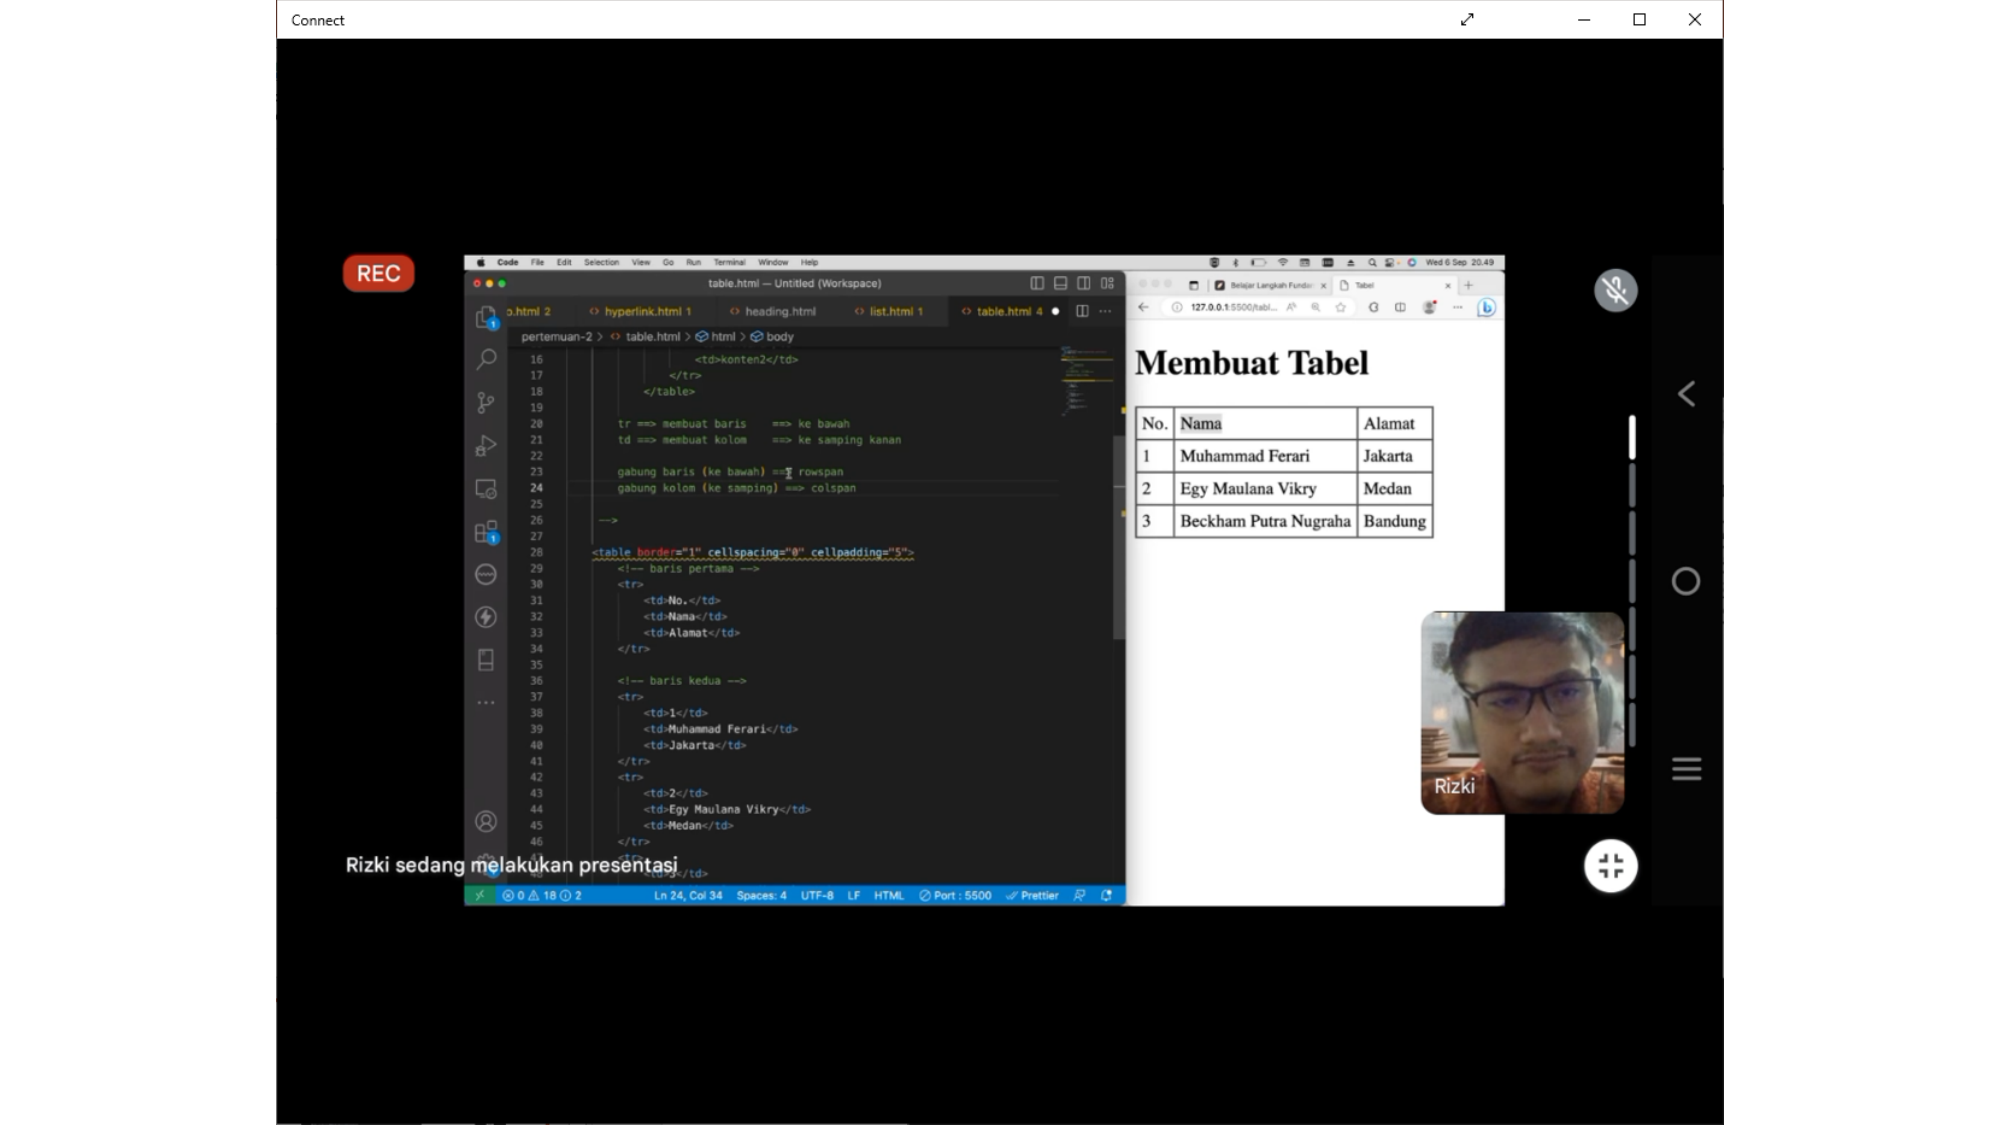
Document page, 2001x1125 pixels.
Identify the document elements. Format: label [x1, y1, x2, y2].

picture [275, 0, 1724, 1125]
